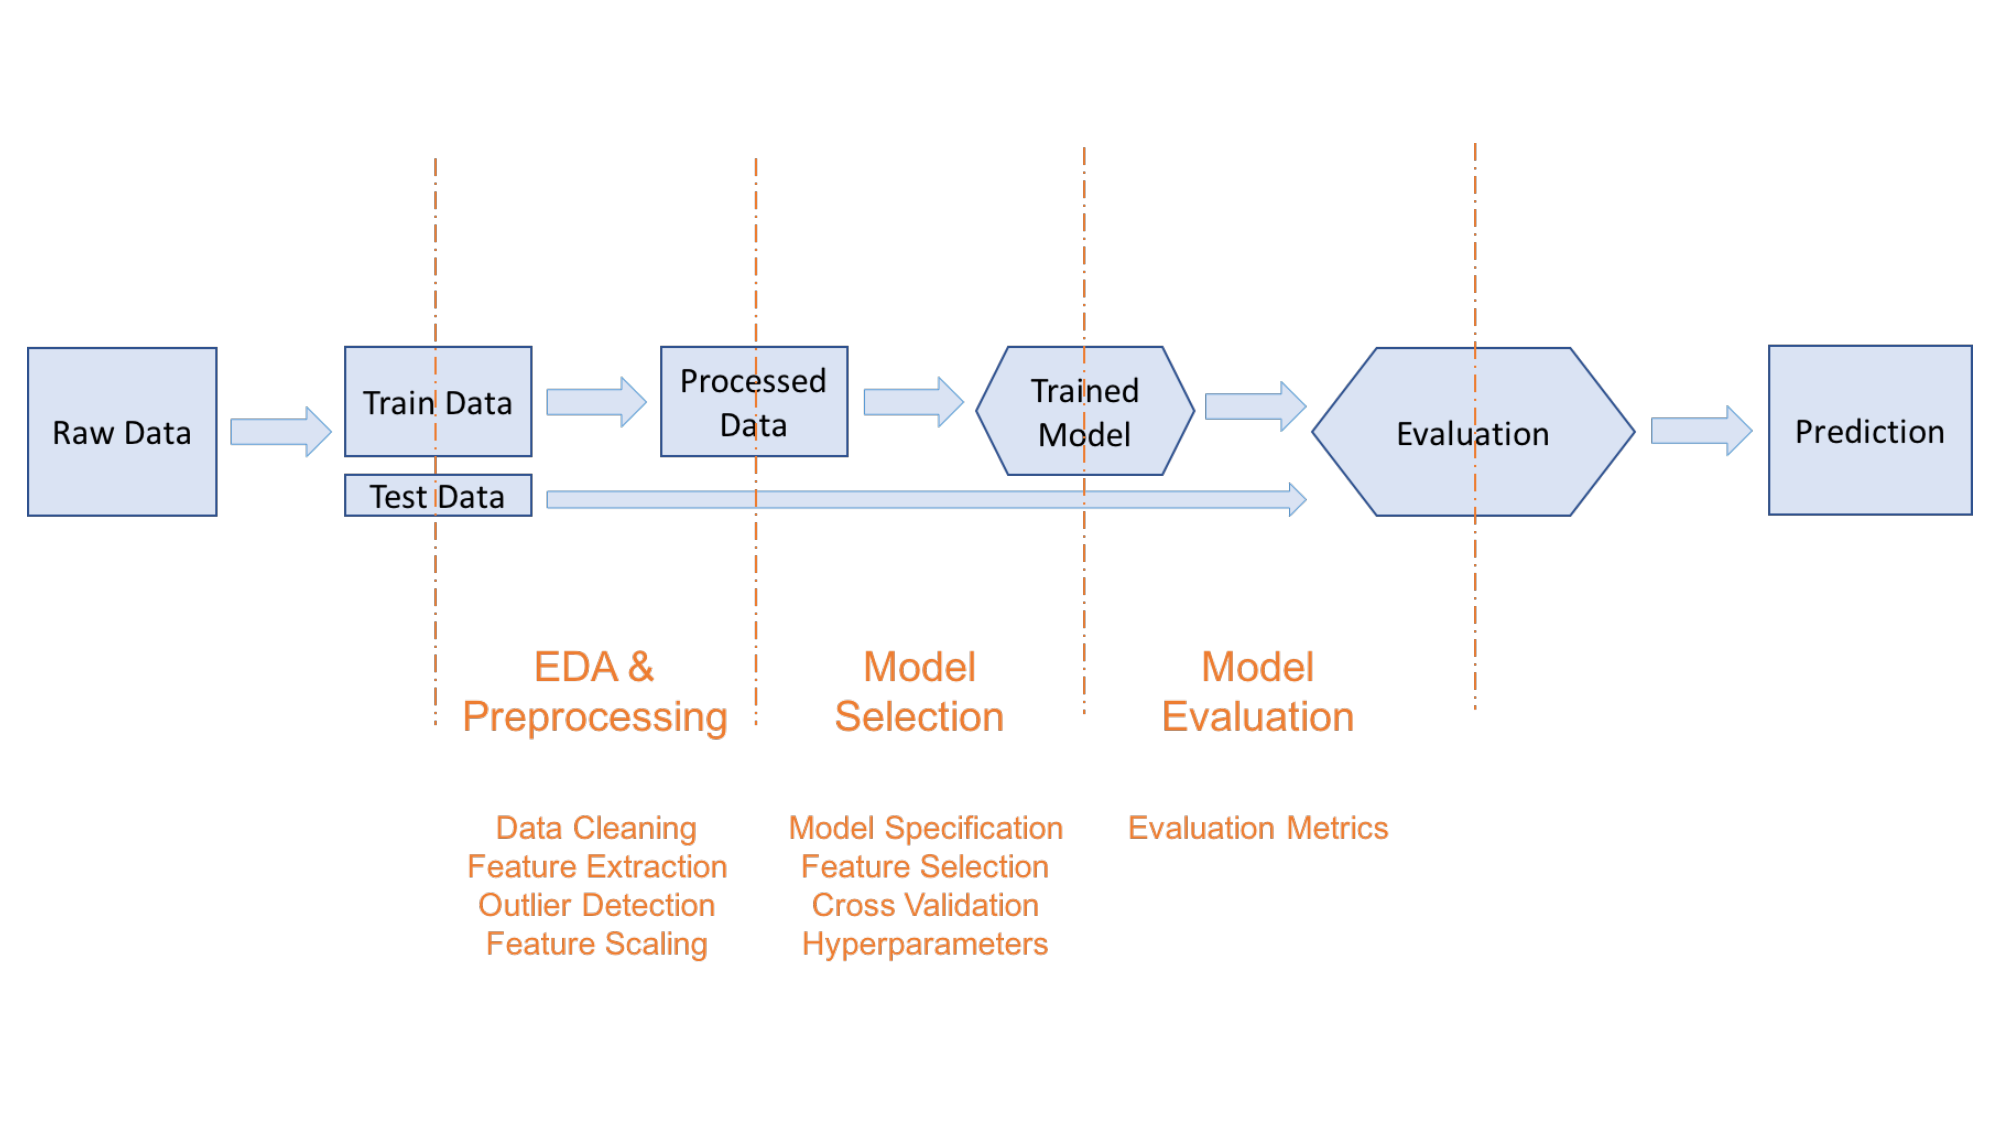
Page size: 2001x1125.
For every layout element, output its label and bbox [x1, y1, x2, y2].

picture [27, 143, 1973, 981]
